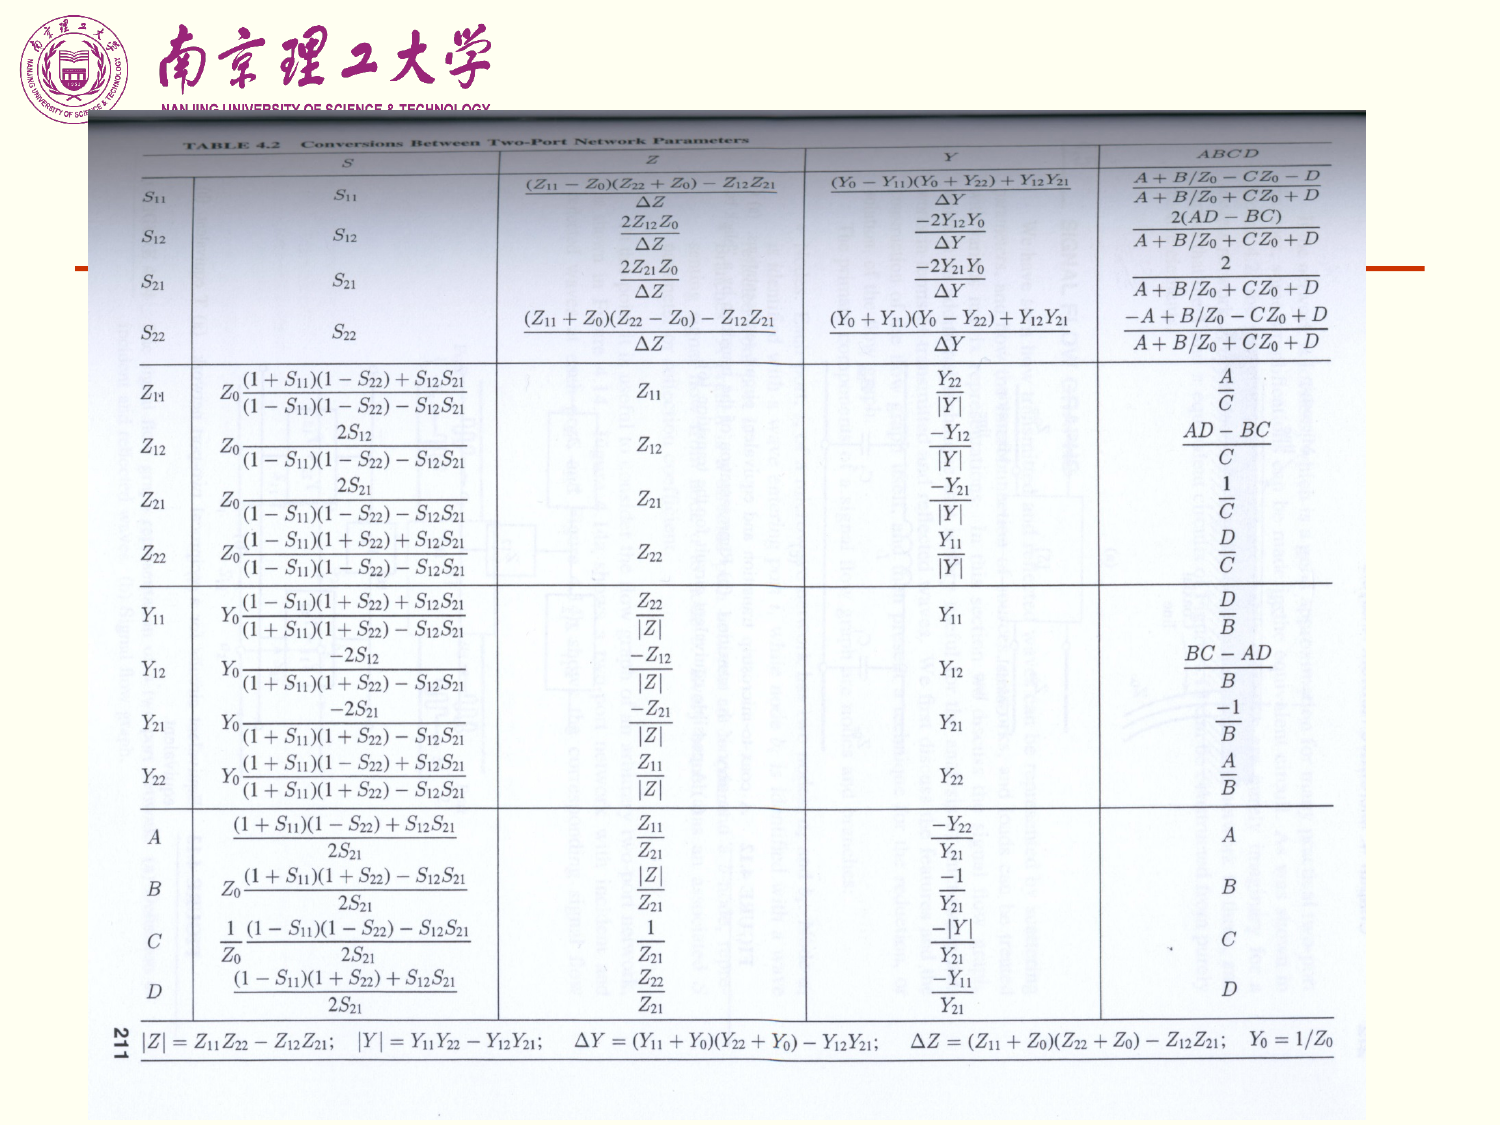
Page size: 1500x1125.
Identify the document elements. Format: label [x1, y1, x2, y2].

picture [17, 15, 1366, 1120]
